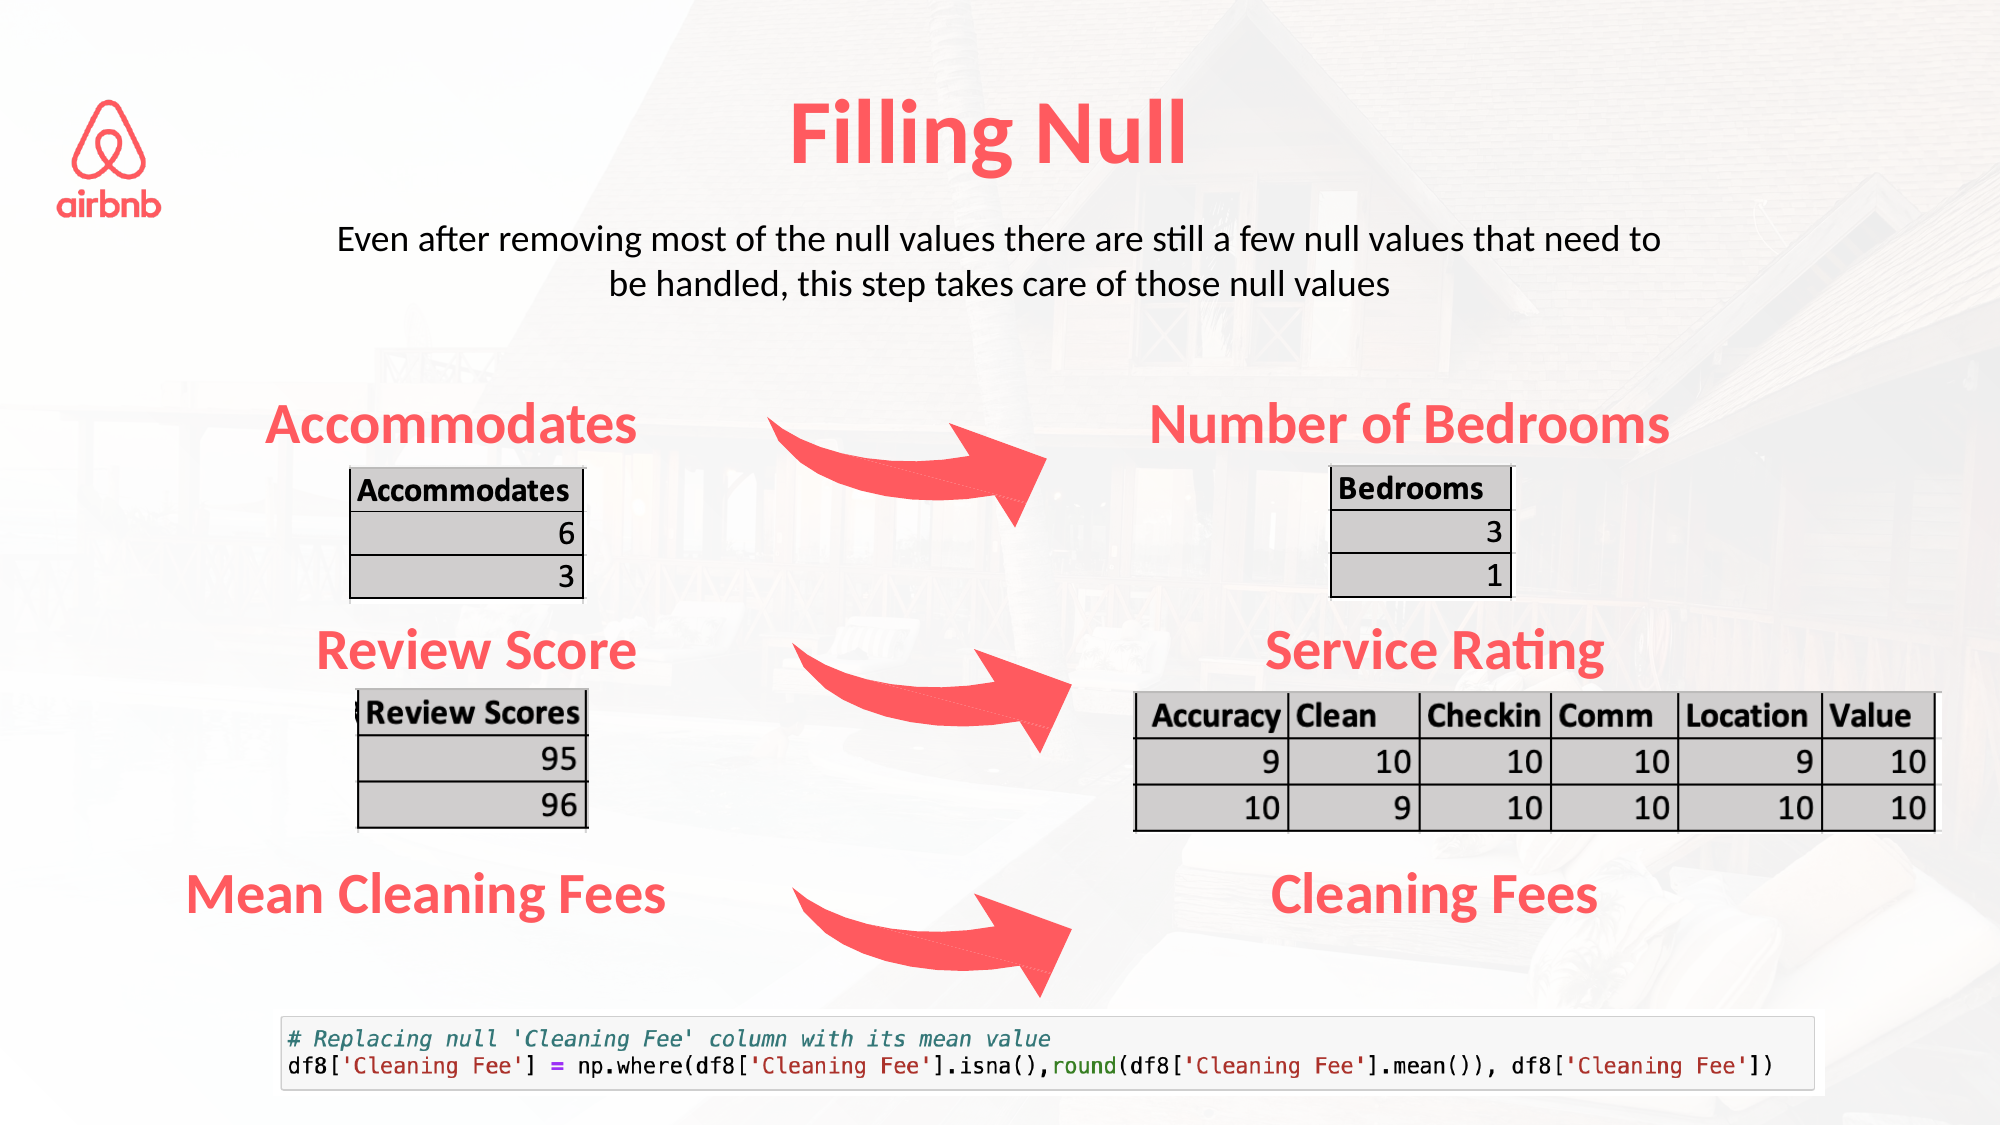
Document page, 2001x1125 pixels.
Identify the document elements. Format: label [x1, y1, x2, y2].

picture [0, 0, 2000, 1125]
text_box [302, 64, 1698, 313]
